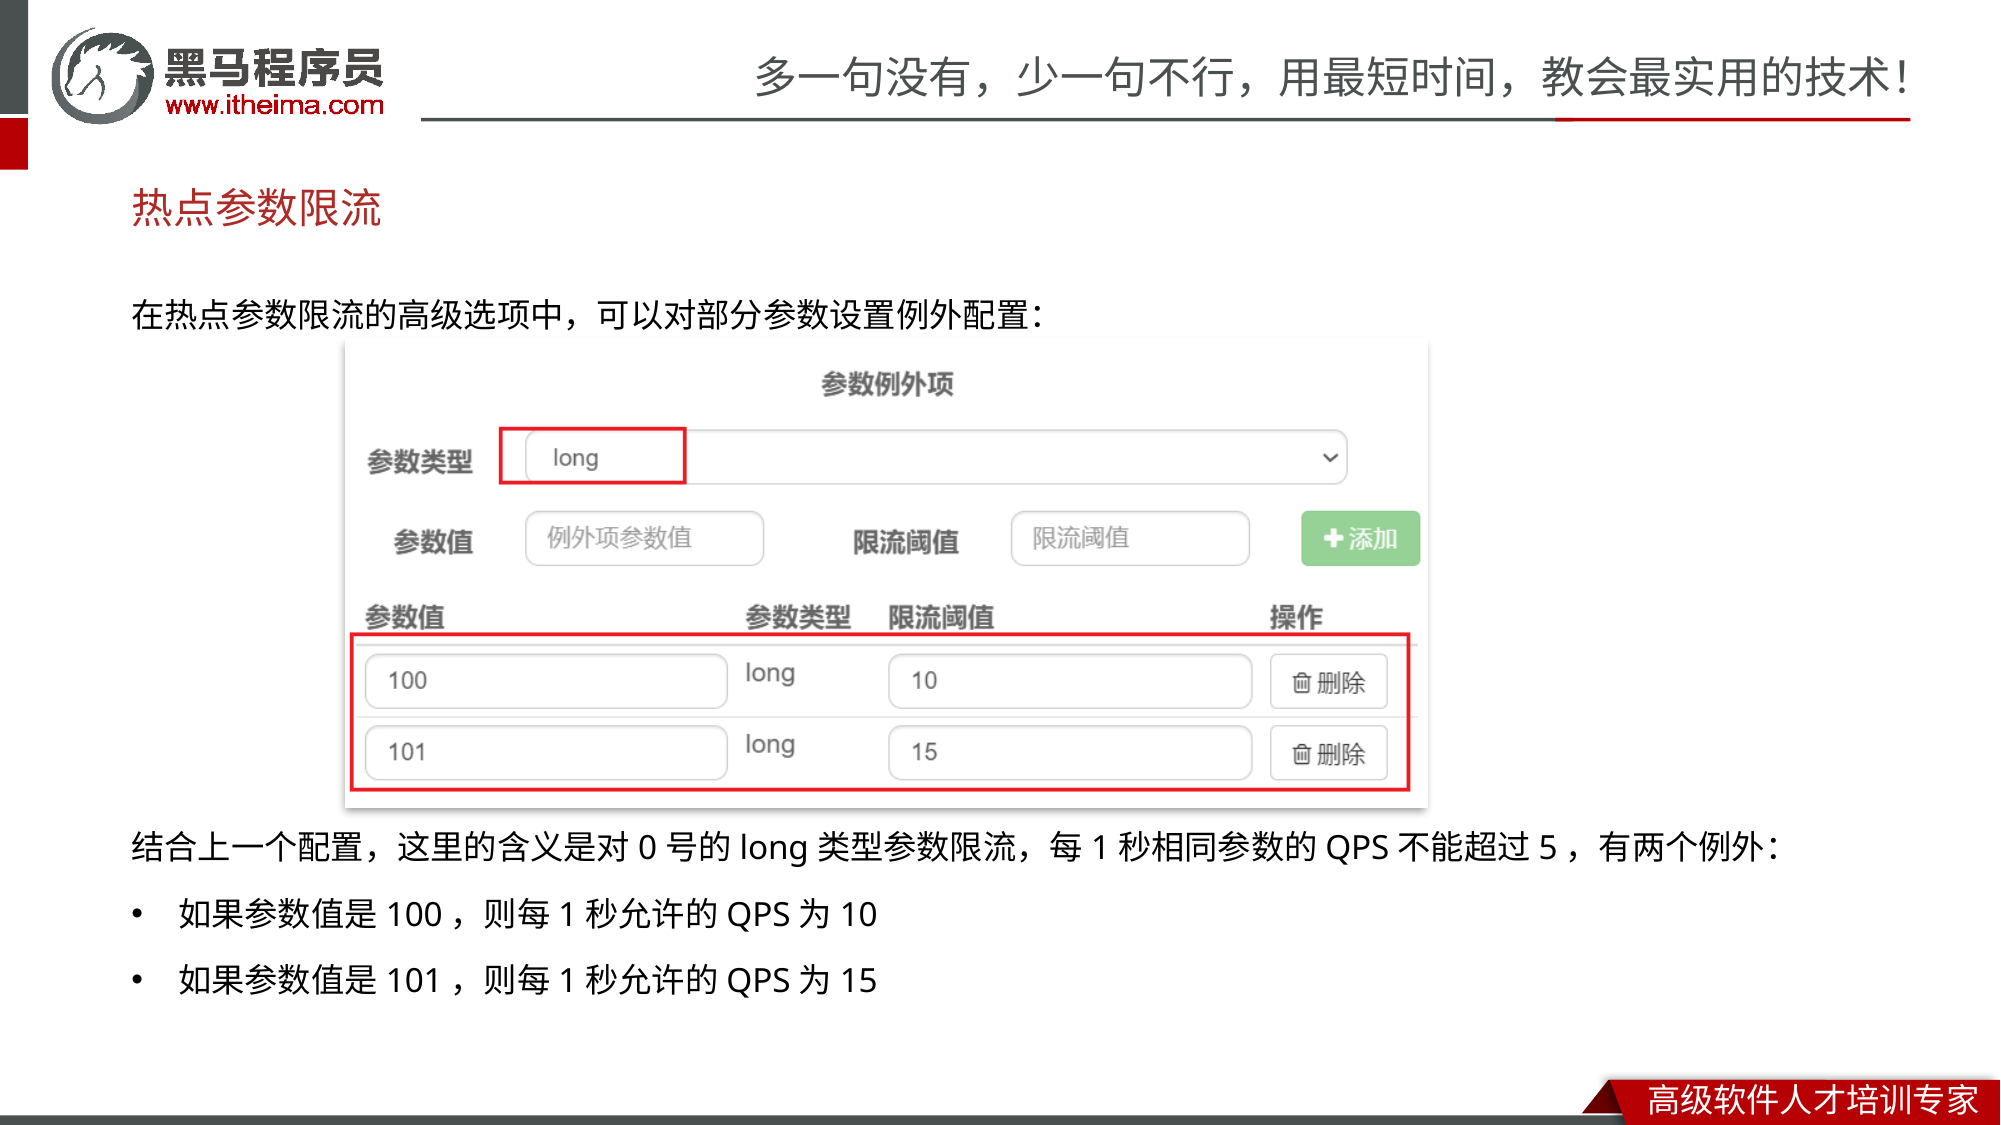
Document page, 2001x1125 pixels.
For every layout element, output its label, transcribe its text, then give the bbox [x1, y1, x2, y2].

picture [50, 26, 384, 125]
title 热点参数限流 [116, 164, 1872, 250]
list 在热点参数限流的高级选项中，可以对部分参数设置例外配置： 结合上一个配置，这里的含义是对0号的long类型参数限流，每1秒相同参数的QPS不能超过5，有两个例外： 如果参数值是100，则每1秒允许的QPS为10 如果参数值是101，则每1秒允许的QPS为15 [116, 266, 1872, 900]
picture [345, 338, 1428, 808]
